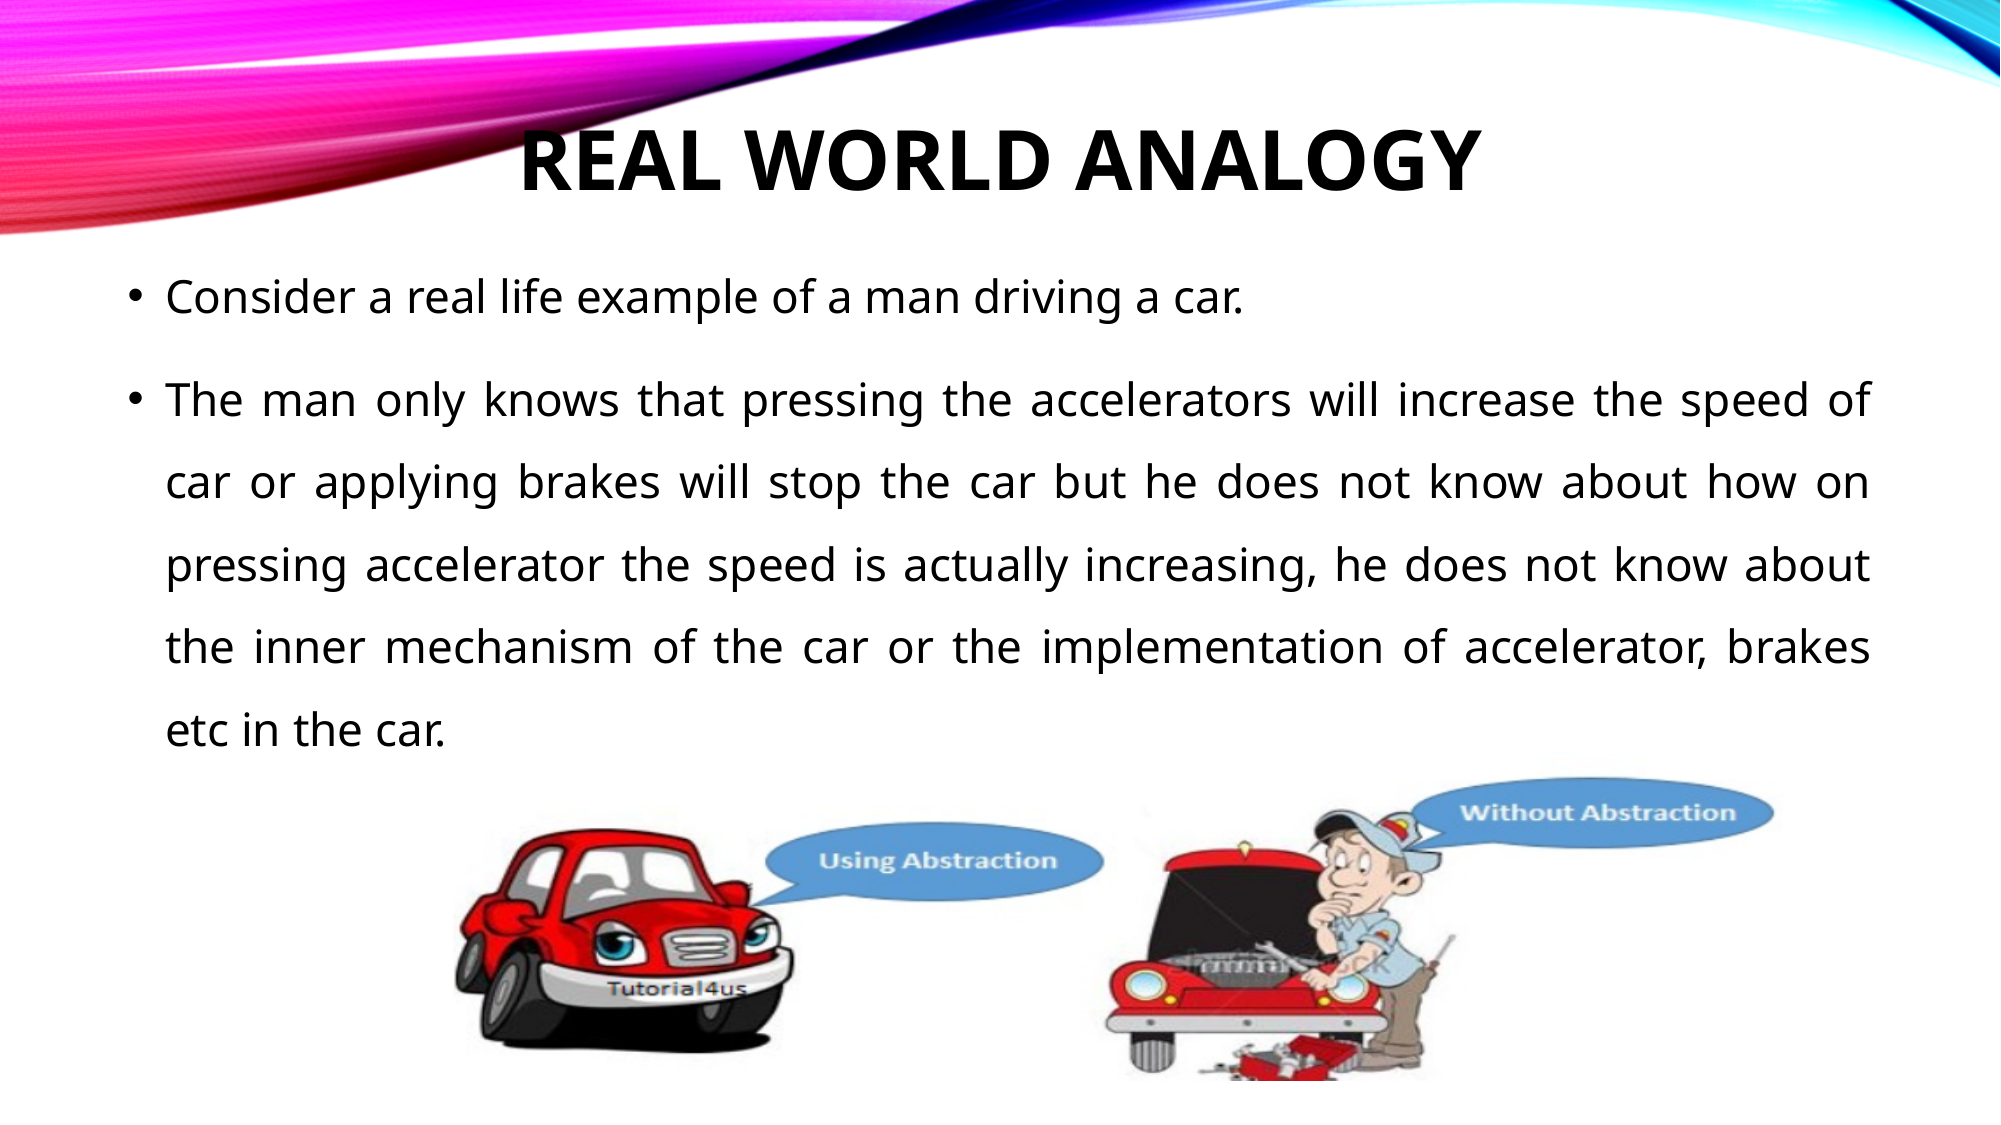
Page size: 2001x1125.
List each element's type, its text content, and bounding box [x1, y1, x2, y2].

picture [0, 0, 2000, 237]
picture [1910, 0, 2000, 45]
picture [453, 736, 1804, 1081]
list Consider a real life example of a man driving a car. The man only knows that pressing the accelerators will increase the speed of car or applying brakes will stop the car but he does not know about how on pressing accelerator the speed is actually increasing, he does not know about the inner mechanism of the car or the implementation of accelerator, brakes etc in the car. [112, 232, 1888, 1021]
picture [1890, 0, 2000, 75]
title REAL WORLD ANALOGY [112, 57, 1888, 232]
